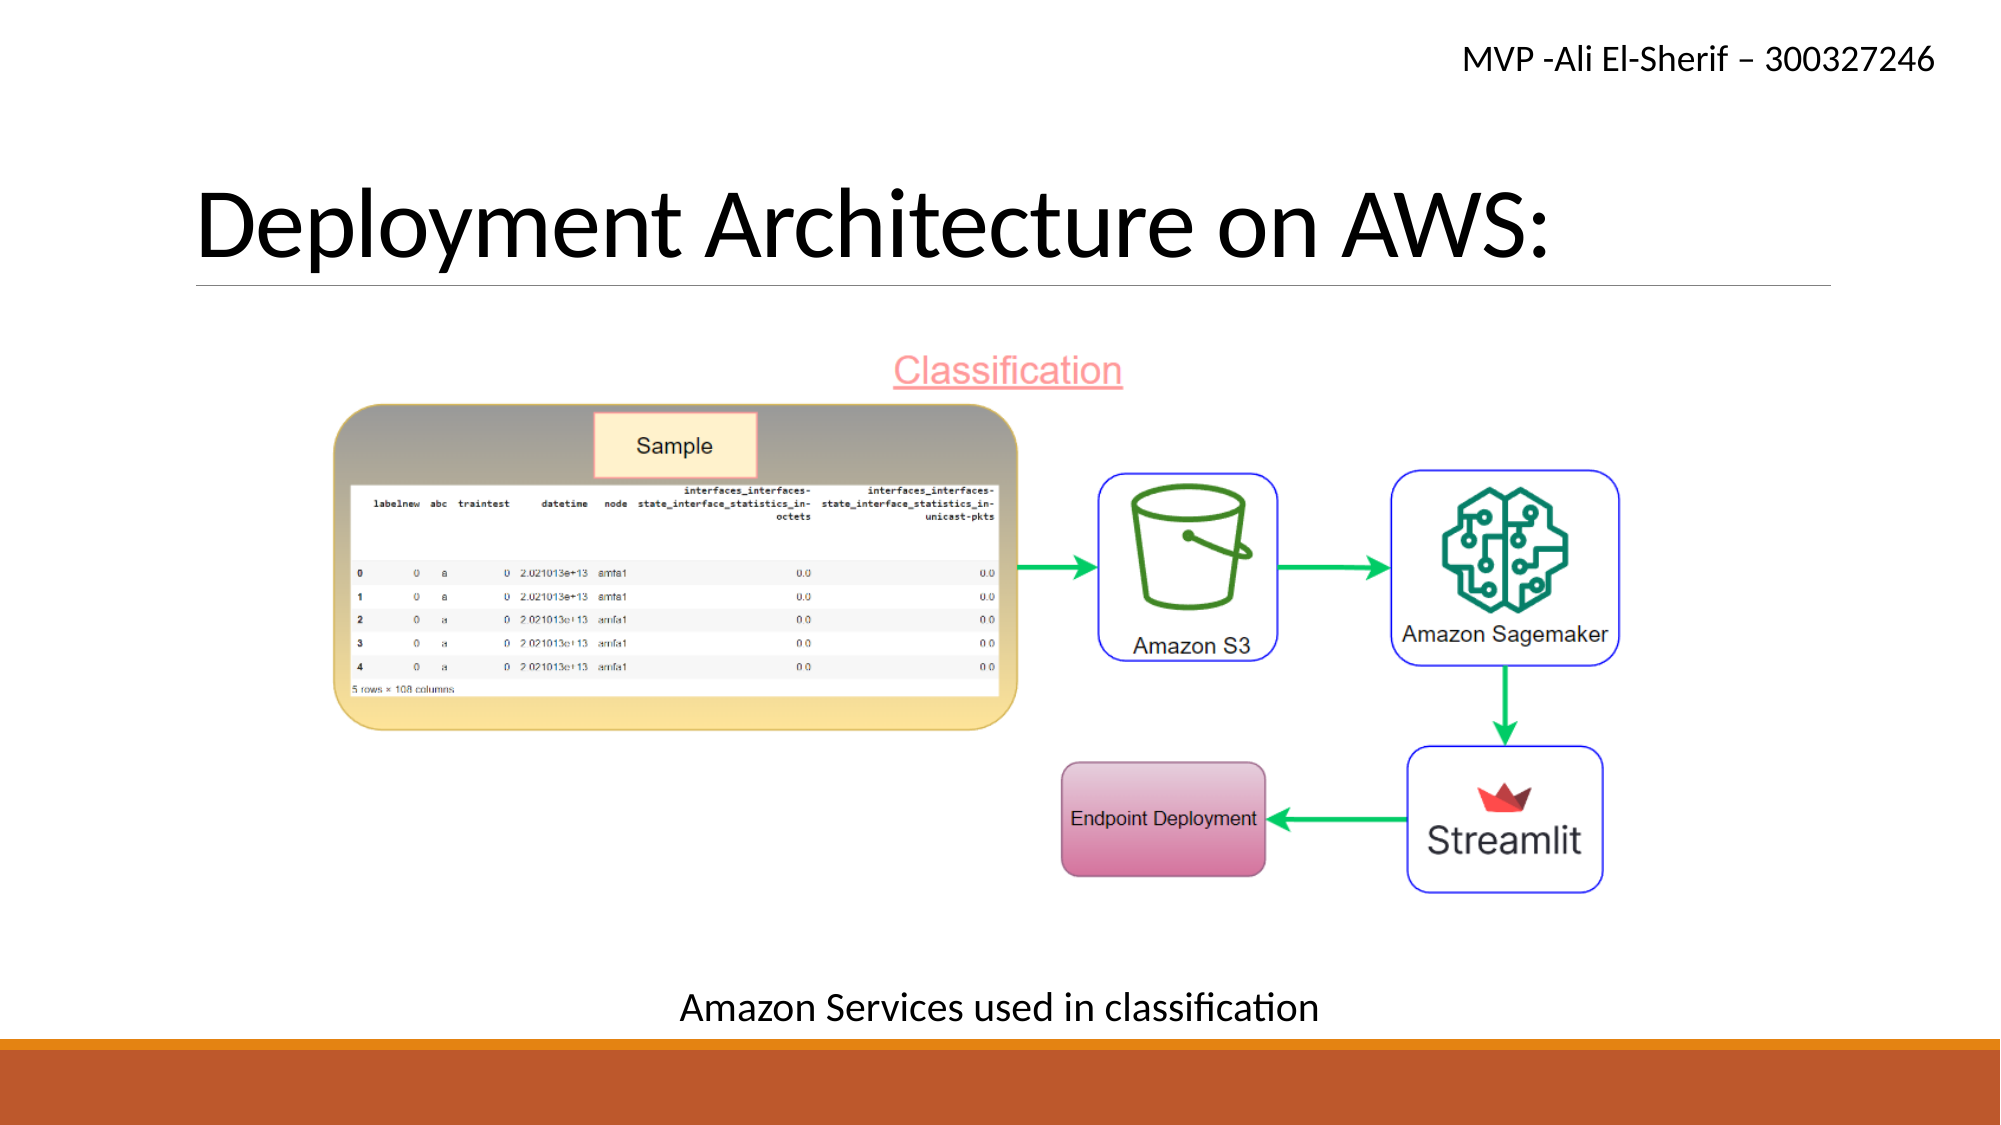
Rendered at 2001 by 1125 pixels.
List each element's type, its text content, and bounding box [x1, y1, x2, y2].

text_box MVP -Ali El-Sherif – 300327246 [1447, 26, 1960, 87]
picture [317, 351, 1630, 902]
text_box Amazon Services used in classification [626, 971, 1374, 1037]
title Deployment Architecture on AWS: [180, 47, 1830, 285]
